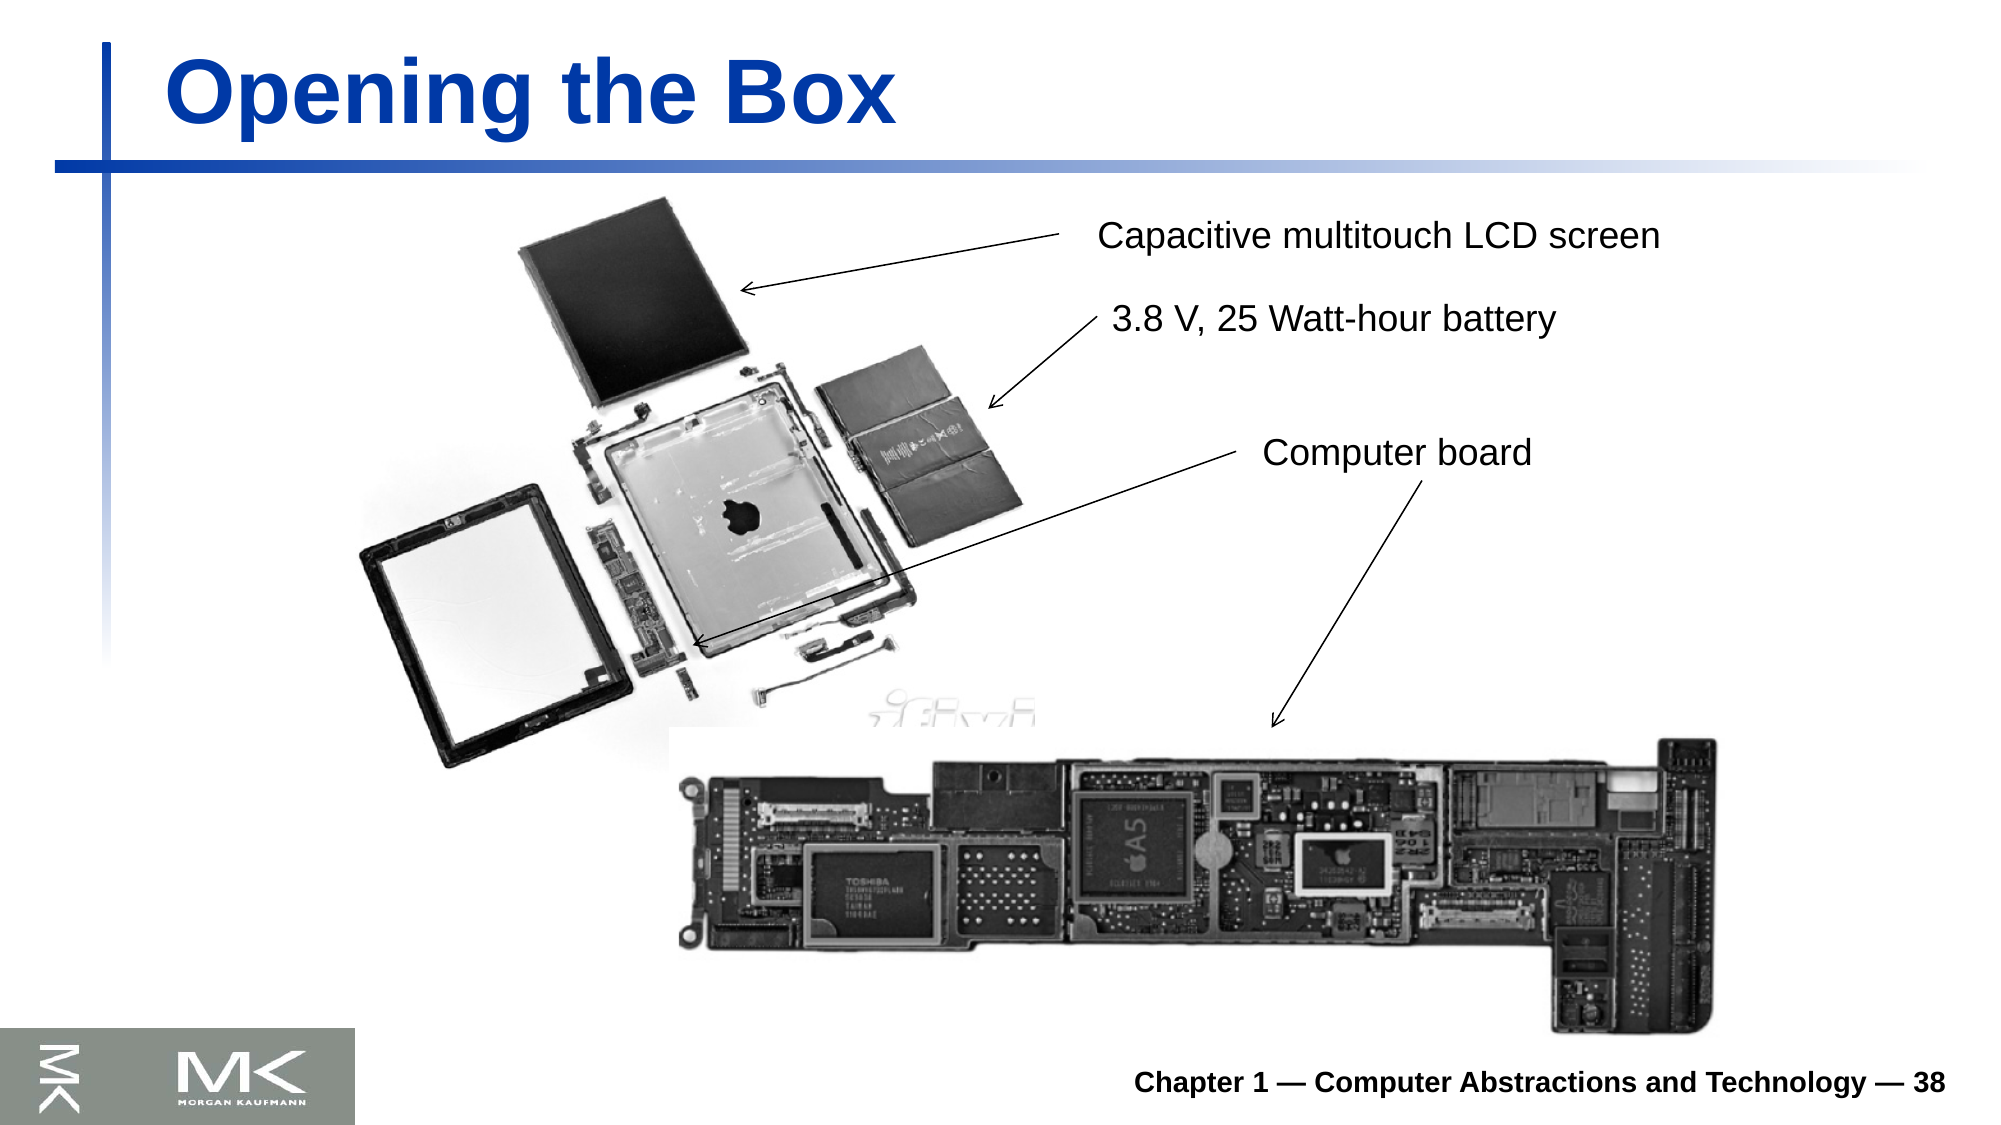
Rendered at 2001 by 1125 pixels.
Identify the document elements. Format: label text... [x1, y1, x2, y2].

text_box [739, 233, 1060, 292]
text_box Computer board [1247, 420, 1597, 481]
picture [349, 186, 1733, 1050]
text_box Capacitive multitouch LCD screen [1082, 203, 1733, 264]
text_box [1271, 481, 1423, 729]
footer Chapter 1 — Computer Abstractions and Technology — 38 [369, 1046, 1962, 1106]
title Opening the Box [149, 23, 1957, 149]
picture [0, 1028, 355, 1125]
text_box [692, 451, 1237, 646]
text_box 3.8 V, 25 Watt-hour battery [1097, 286, 1747, 347]
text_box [988, 316, 1098, 410]
